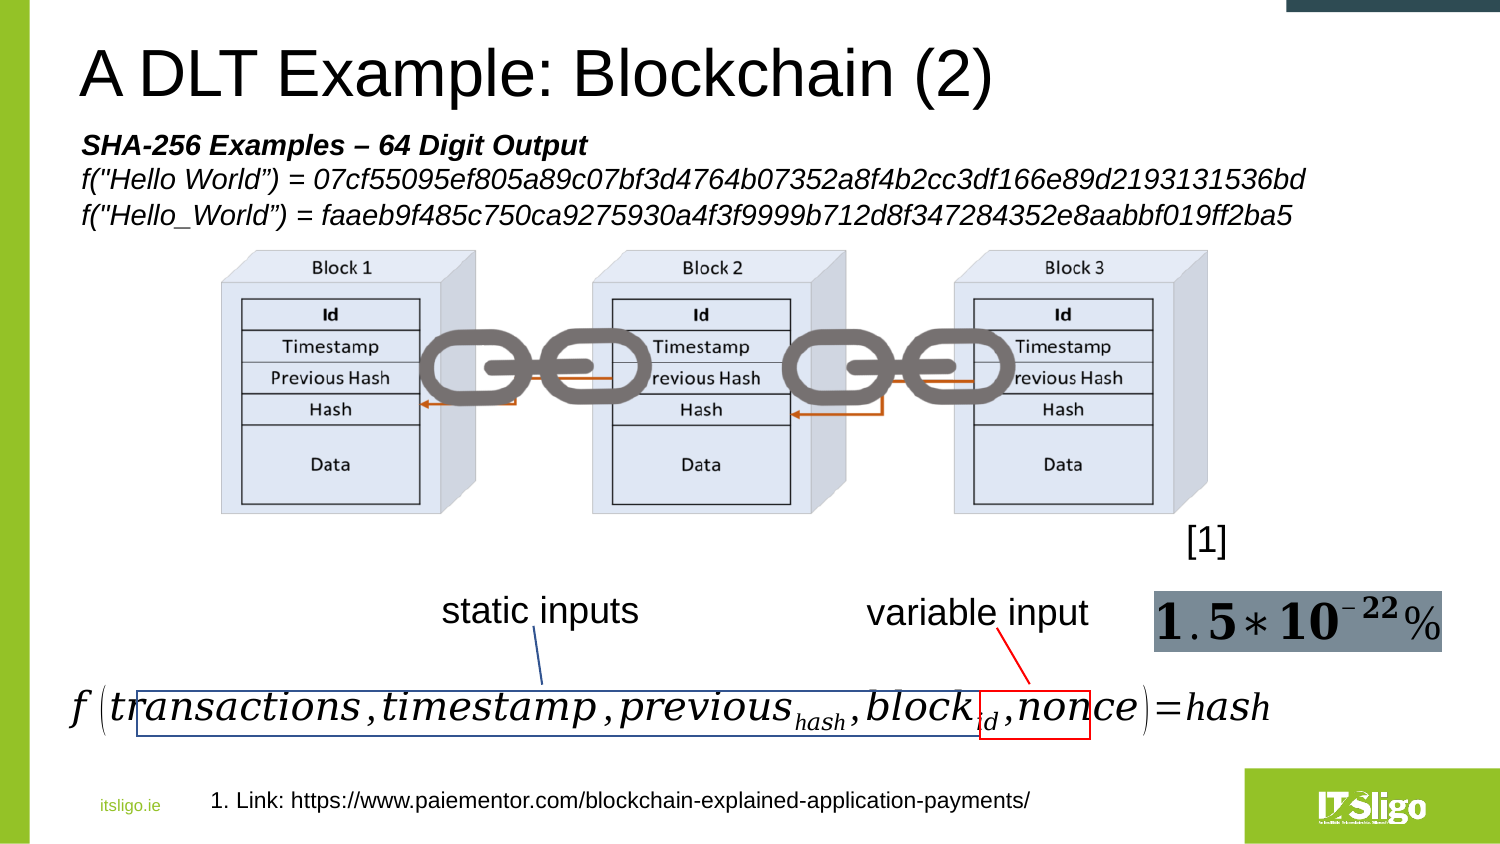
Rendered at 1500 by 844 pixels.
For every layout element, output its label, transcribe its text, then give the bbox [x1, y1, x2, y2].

text_box SHA-256 Examples – 64 Digit Output f("Hello World”) = 07cf55095ef805a89c07bf3d4764b07352a8f4b2cc3df166e89d2193131536bd f("Hello_World”) = faaeb9f485c750ca9275930a4f3f9999b712d8f347284352e8aabbf019ff2ba5 [66, 118, 1407, 239]
picture [221, 193, 1208, 540]
text_box [1] [1171, 508, 1243, 568]
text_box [66, 578, 1442, 740]
text_box 1. Link: https://www.paiementor.com/blockchain-explained-application-payments/ [195, 777, 1046, 821]
text_box A DLT Example: Blockchain (2) [64, 22, 1365, 118]
